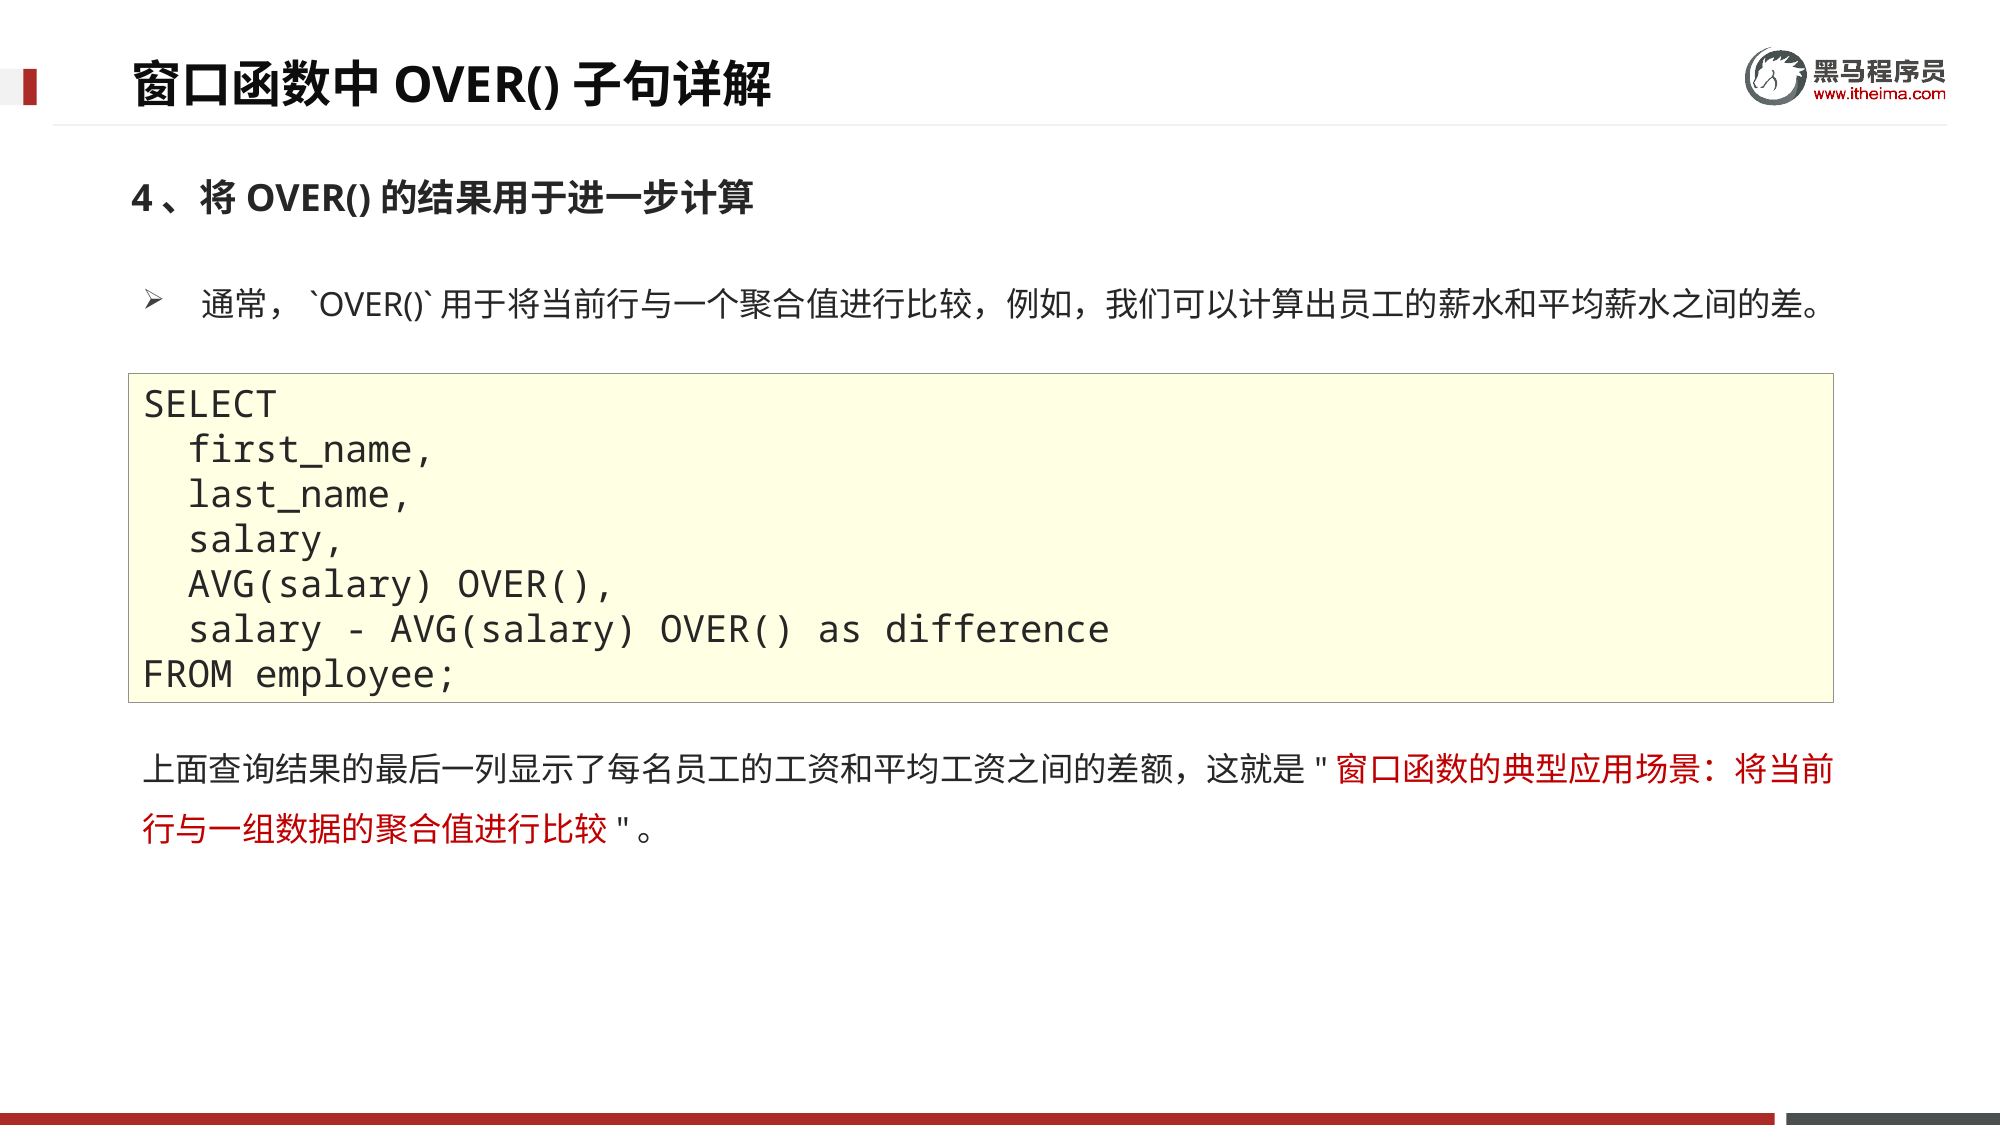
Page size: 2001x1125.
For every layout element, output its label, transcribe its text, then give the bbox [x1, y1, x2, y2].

list 4、将OVER()的结果用于进一步计算 [116, 154, 1880, 239]
list 通常，`OVER()`用于将当前行与一个聚合值进行比较，例如，我们可以计算出员工的薪水和平均薪水之间的差。 上面查询结果的最后一列显示了每名员工的工资和平均工资之间的差额，这就是"窗口函数的典型应用场景：将当前行与一组数据的聚合值进行比较"。 [127, 255, 1880, 1022]
picture [1744, 46, 1946, 106]
text_box SELECT first_name, last_name, salary, AVG(salary) OVER(), salary - AVG(salary) OVER() as difference FROM employee; [127, 372, 1834, 703]
title 窗口函数中OVER()子句详解 [116, 40, 1556, 125]
